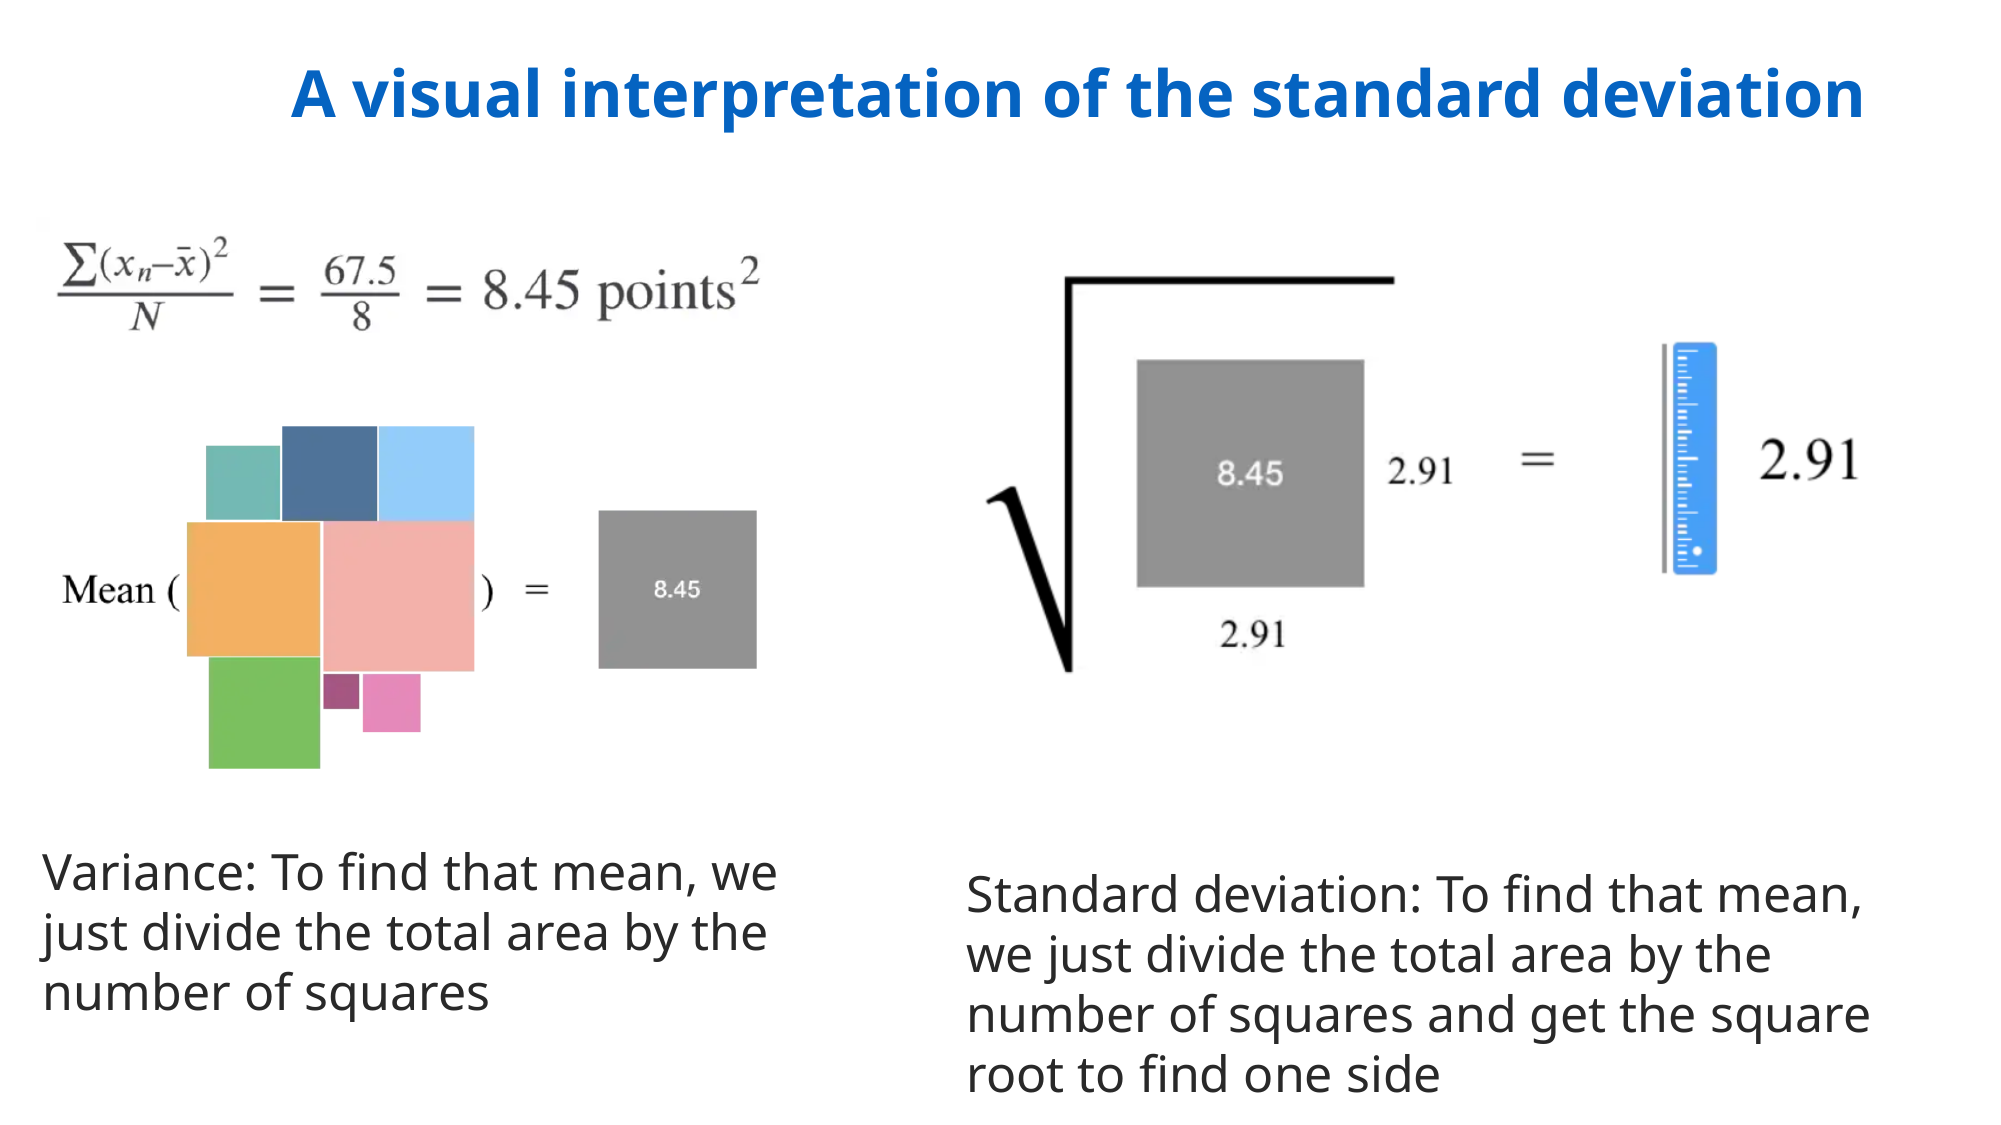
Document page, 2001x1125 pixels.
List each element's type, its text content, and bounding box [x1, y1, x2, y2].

text_box Standard deviation: To find that mean, we just divide the total area by the number of squares and get the square root to find one side [951, 855, 1944, 1110]
text_box Variance: To find that mean, we just divide the total area by the number of squares [28, 832, 840, 1028]
picture [28, 187, 840, 788]
picture [917, 210, 1909, 701]
text_box A visual interpretation of the standard deviation [214, 45, 1944, 149]
